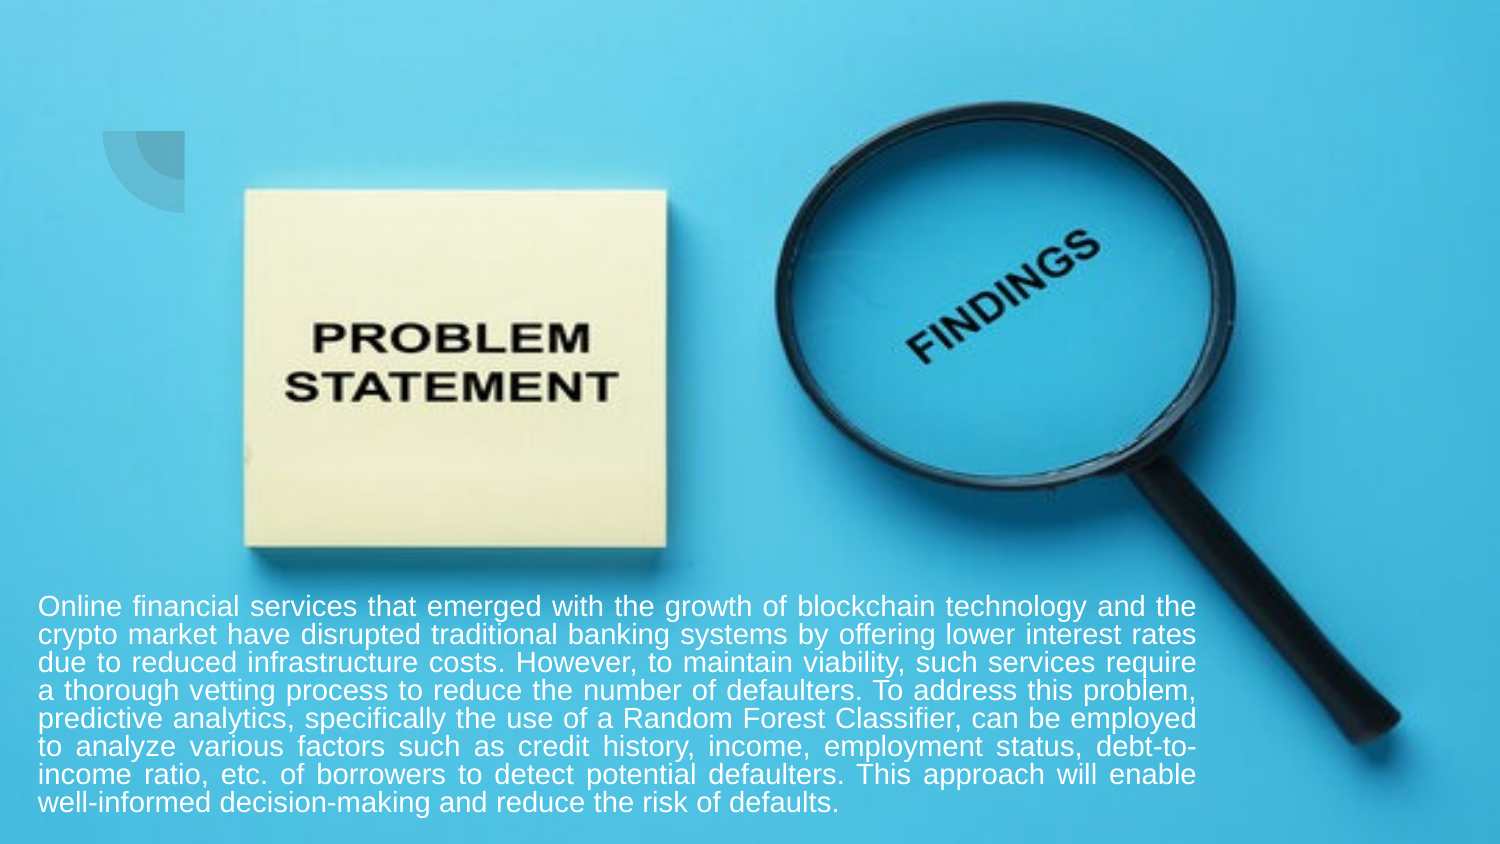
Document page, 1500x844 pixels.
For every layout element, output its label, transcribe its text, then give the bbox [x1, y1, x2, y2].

title [213, 98, 1368, 263]
picture [0, 0, 1500, 844]
list Online financial services that emerged with the growth of blockchain technology and the crypto market have disrupted traditional banking systems by offering lower interest rates due to reduced infrastructure costs. However, to maintain viability, such services require a thorough vetting process to reduce the number of defaulters. To address this problem, predictive analytics, specifically the use of a Random Forest Classifier, can be employed to analyze various factors such as credit history, income, employment status, debt-to-income ratio, etc. of borrowers to detect potential defaulters. This approach will enable well-informed decision-making and reduce the risk of defaults. [22, 579, 1214, 831]
